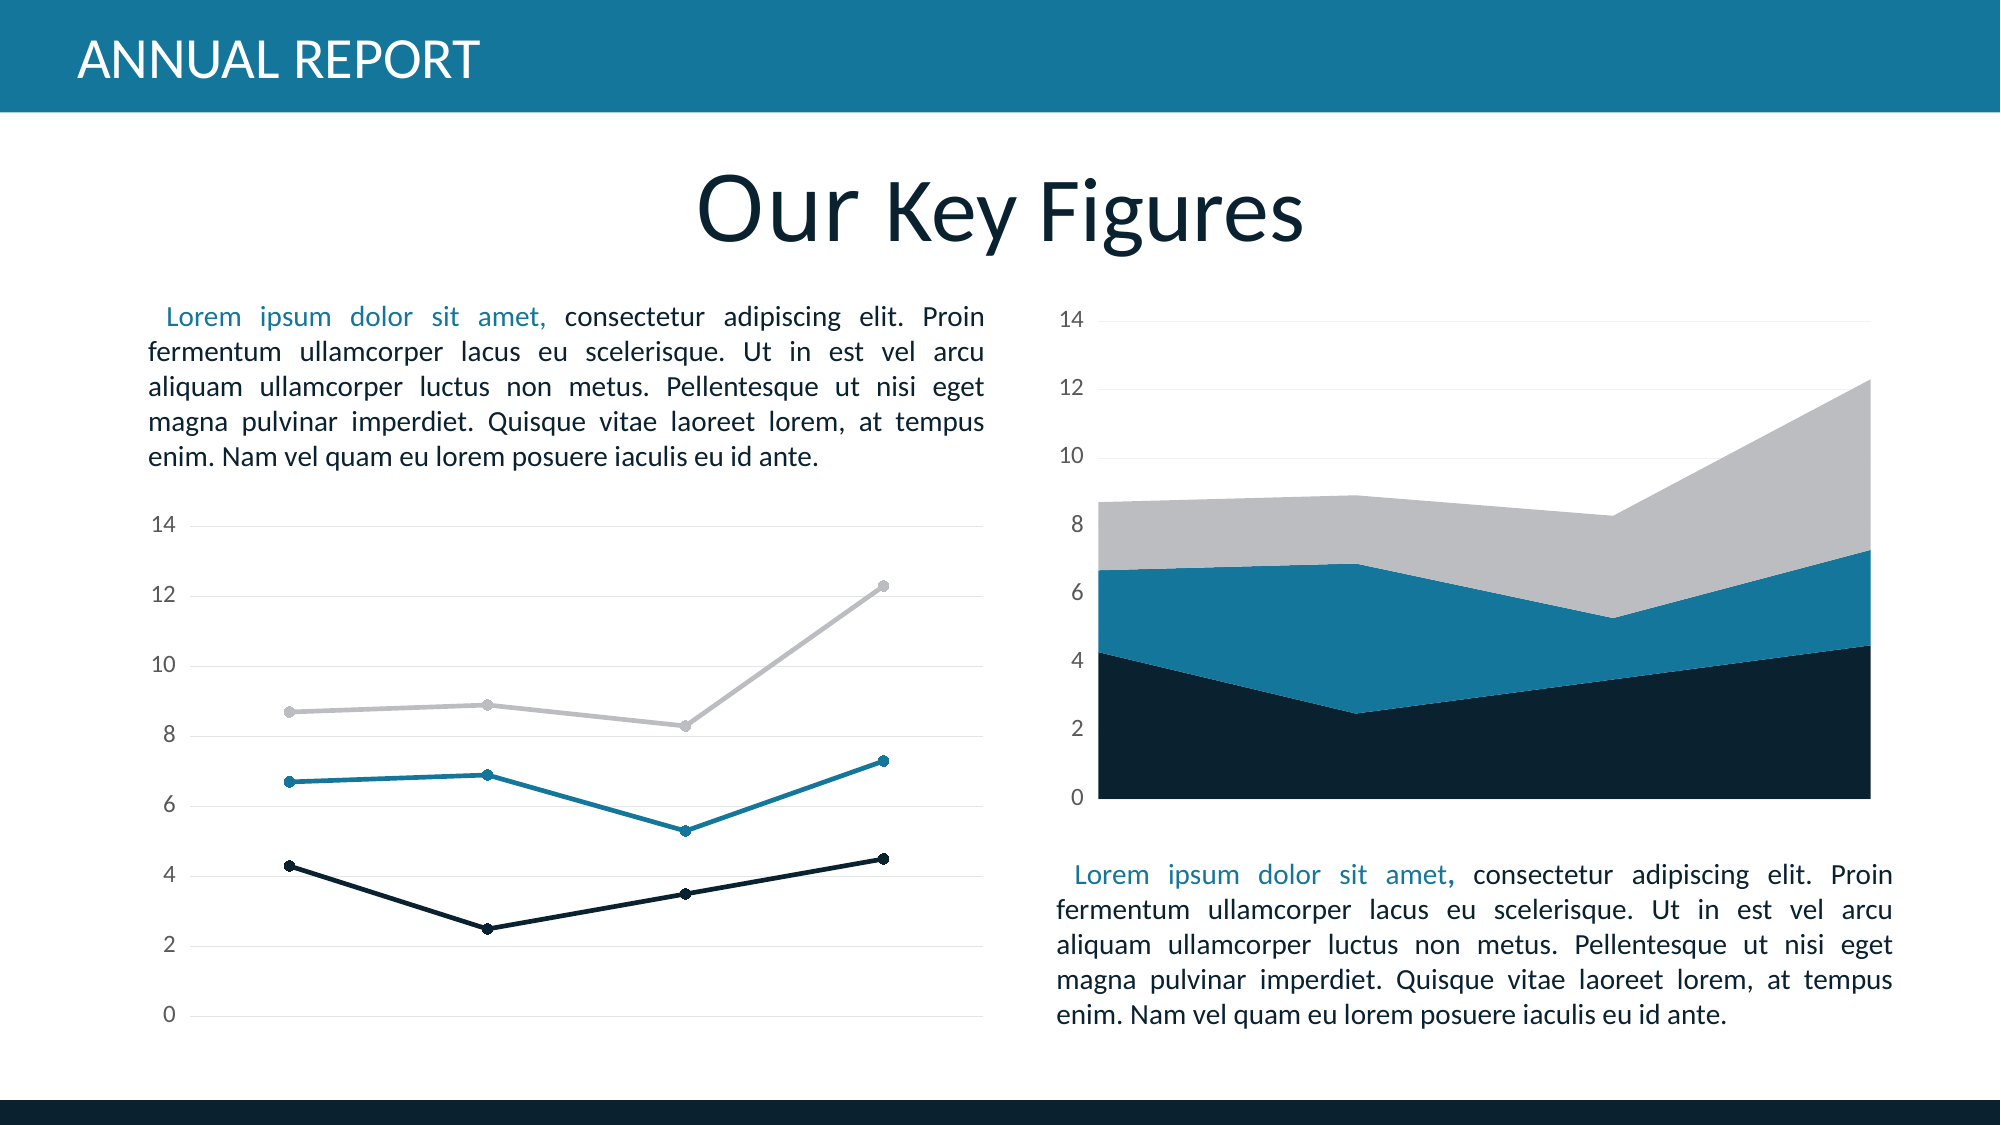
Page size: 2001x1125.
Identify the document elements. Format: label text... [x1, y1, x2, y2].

text_box Our Key Figures [375, 142, 1625, 267]
text_box [0, 1098, 2000, 1125]
text_box [0, 0, 2000, 114]
text_box ANNUAL REPORT [62, 13, 575, 98]
text_box Lorem ipsum dolor sit amet, consectetur adipiscing elit. Proin fermentum ullamcorper lacus eu scelerisque. Ut in est vel arcu aliquam ullamcorper luctus non metus. Pellentesque ut nisi eget magna pulvinar imperdiet. Quisque vitae laoreet lorem, at tempus enim. Nam vel quam eu lorem posuere iaculis eu id ante. [133, 289, 1000, 480]
chart [1041, 298, 1888, 823]
chart [133, 503, 1001, 1041]
text_box Lorem ipsum dolor sit amet, consectetur adipiscing elit. Proin fermentum ullamcorper lacus eu scelerisque. Ut in est vel arcu aliquam ullamcorper luctus non metus. Pellentesque ut nisi eget magna pulvinar imperdiet. Quisque vitae laoreet lorem, at tempus enim. Nam vel quam eu lorem posuere iaculis eu id ante. [1041, 847, 1909, 1038]
